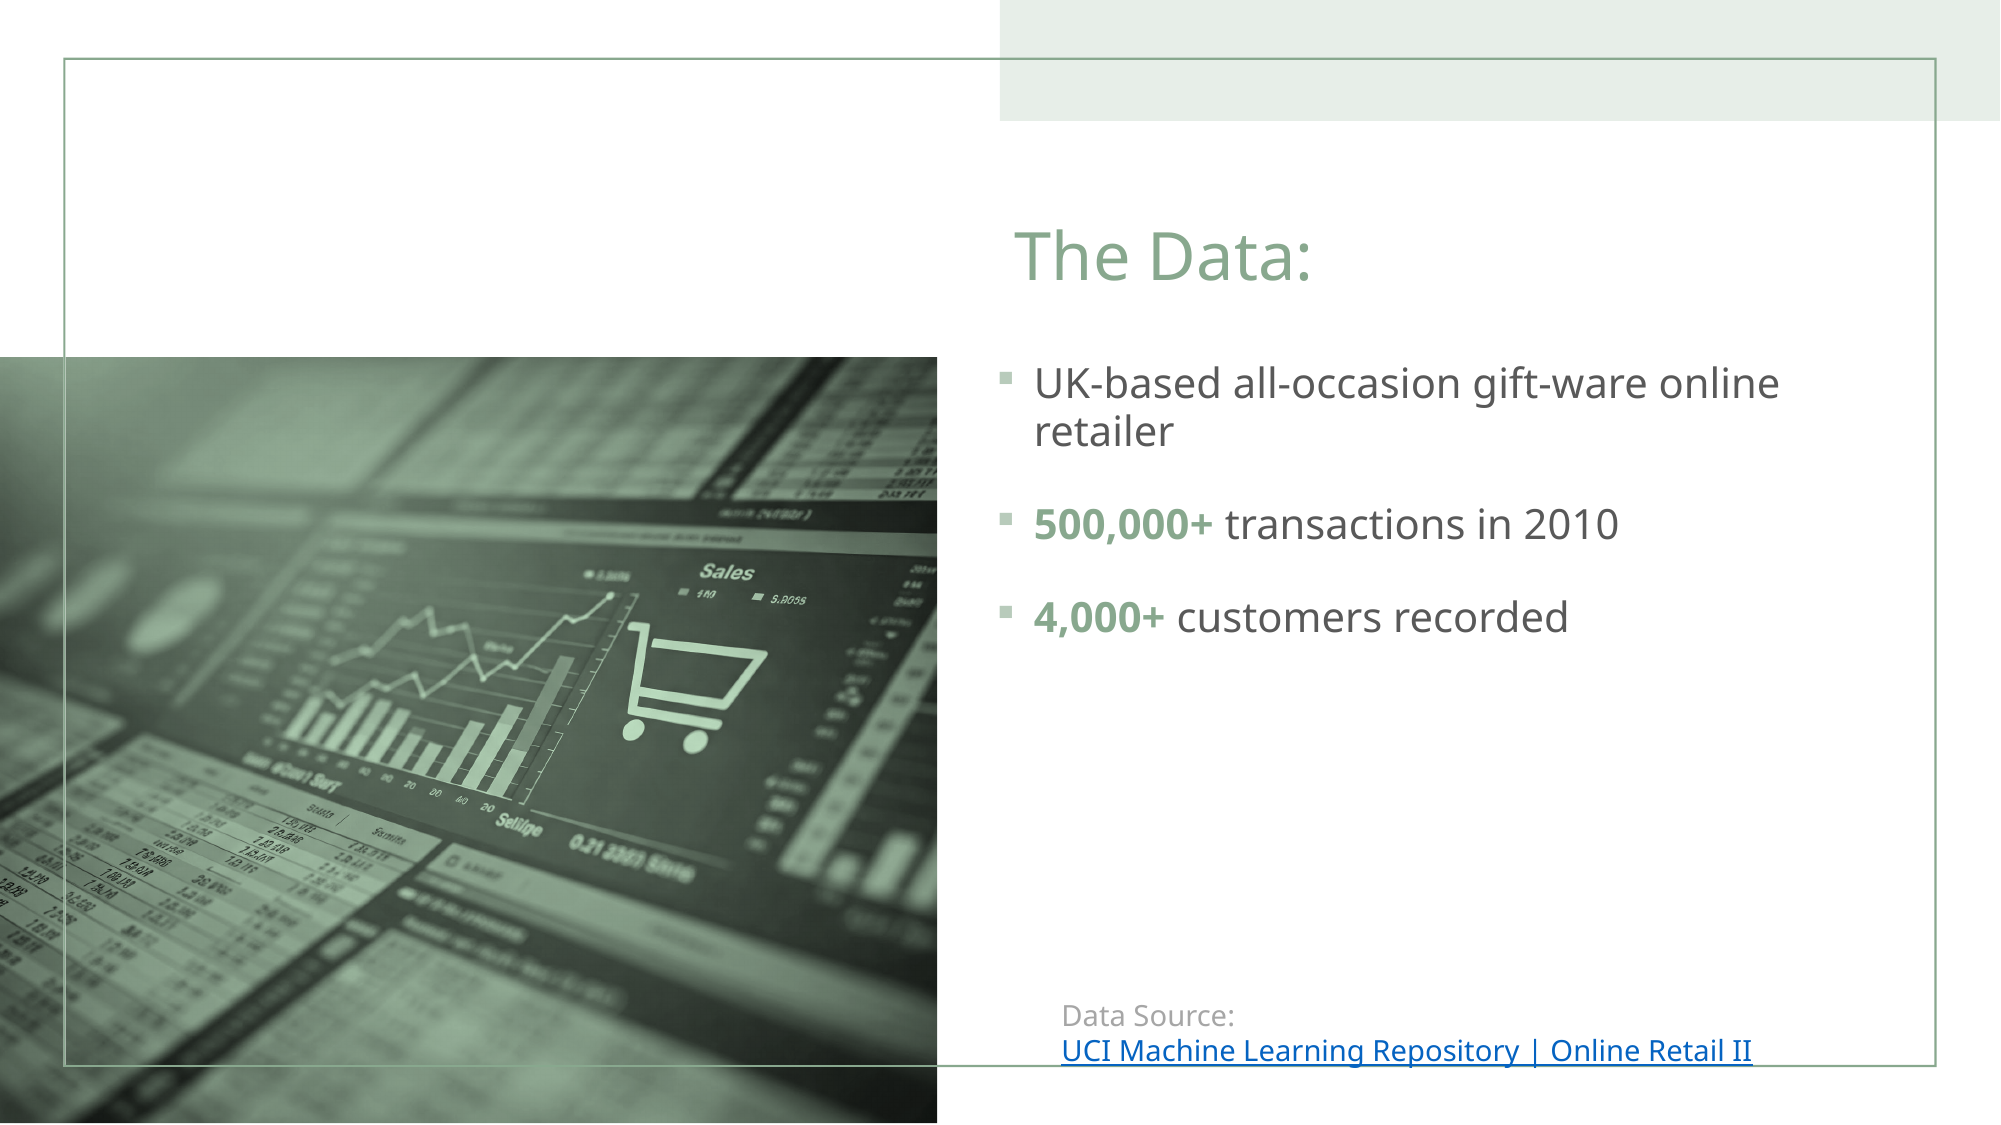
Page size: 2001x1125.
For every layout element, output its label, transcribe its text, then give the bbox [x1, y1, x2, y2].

list UK-based all-occasion gift-ware online retailer 500,000+ transactions in 2010 4,000+ customers recorded [981, 353, 1919, 975]
title The Data: [999, 149, 1363, 353]
picture [0, 357, 938, 1124]
text_box Data Source: UCI Machine Learning Repository | Online Retail II [1046, 990, 1919, 1110]
